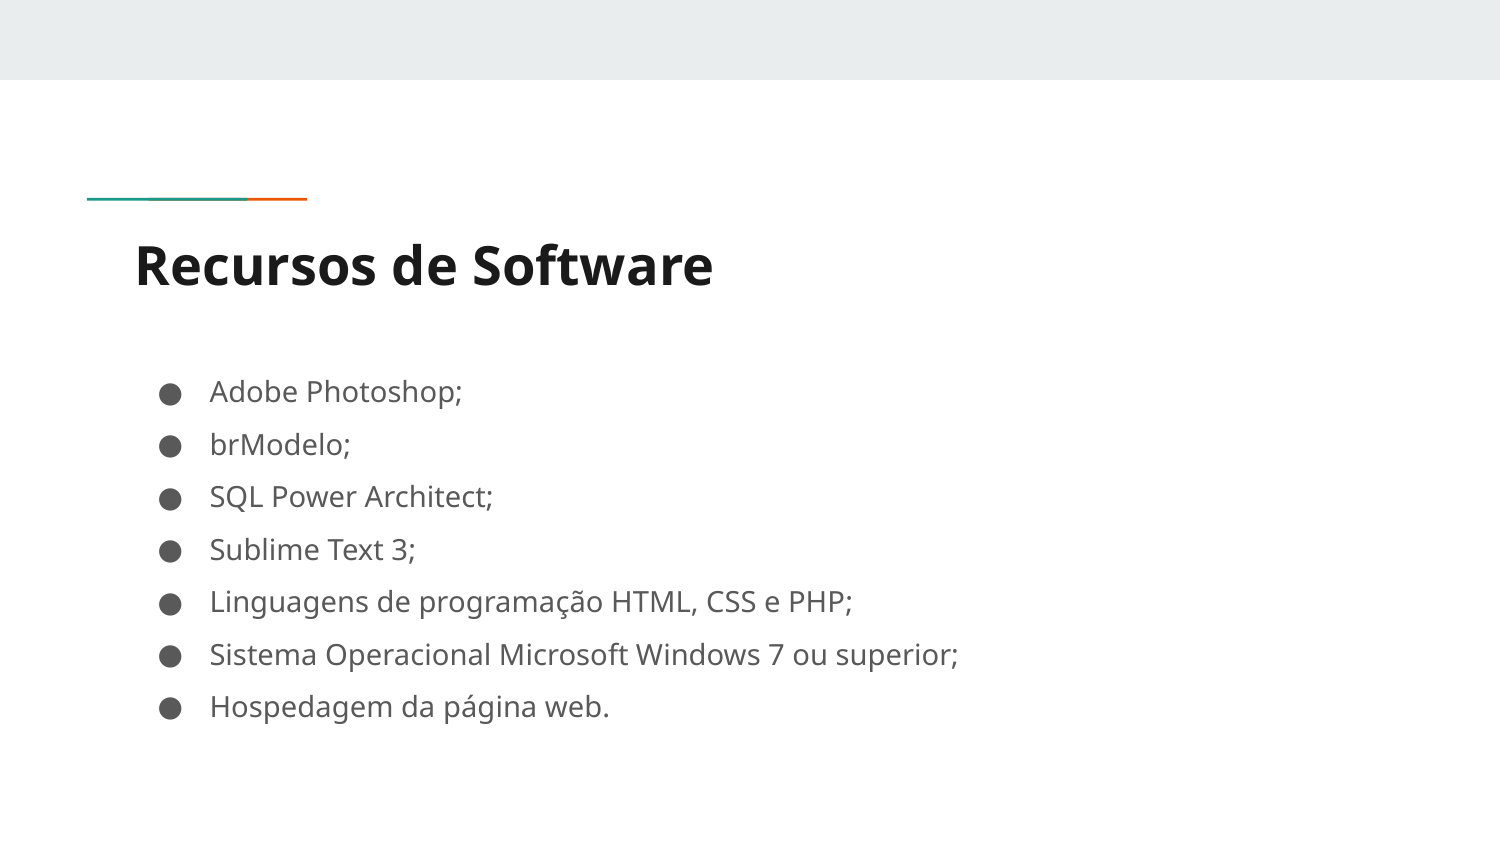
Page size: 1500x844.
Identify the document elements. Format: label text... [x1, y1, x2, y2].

title Recursos de Software [119, 216, 1381, 305]
list Adobe Photoshop; brModelo; SQL Power Architect; Sublime Text 3; Linguagens de programação HTML, CSS e PHP; Sistema Operacional Microsoft Windows 7 ou superior; Hospedagem da página web. [119, 341, 1381, 712]
